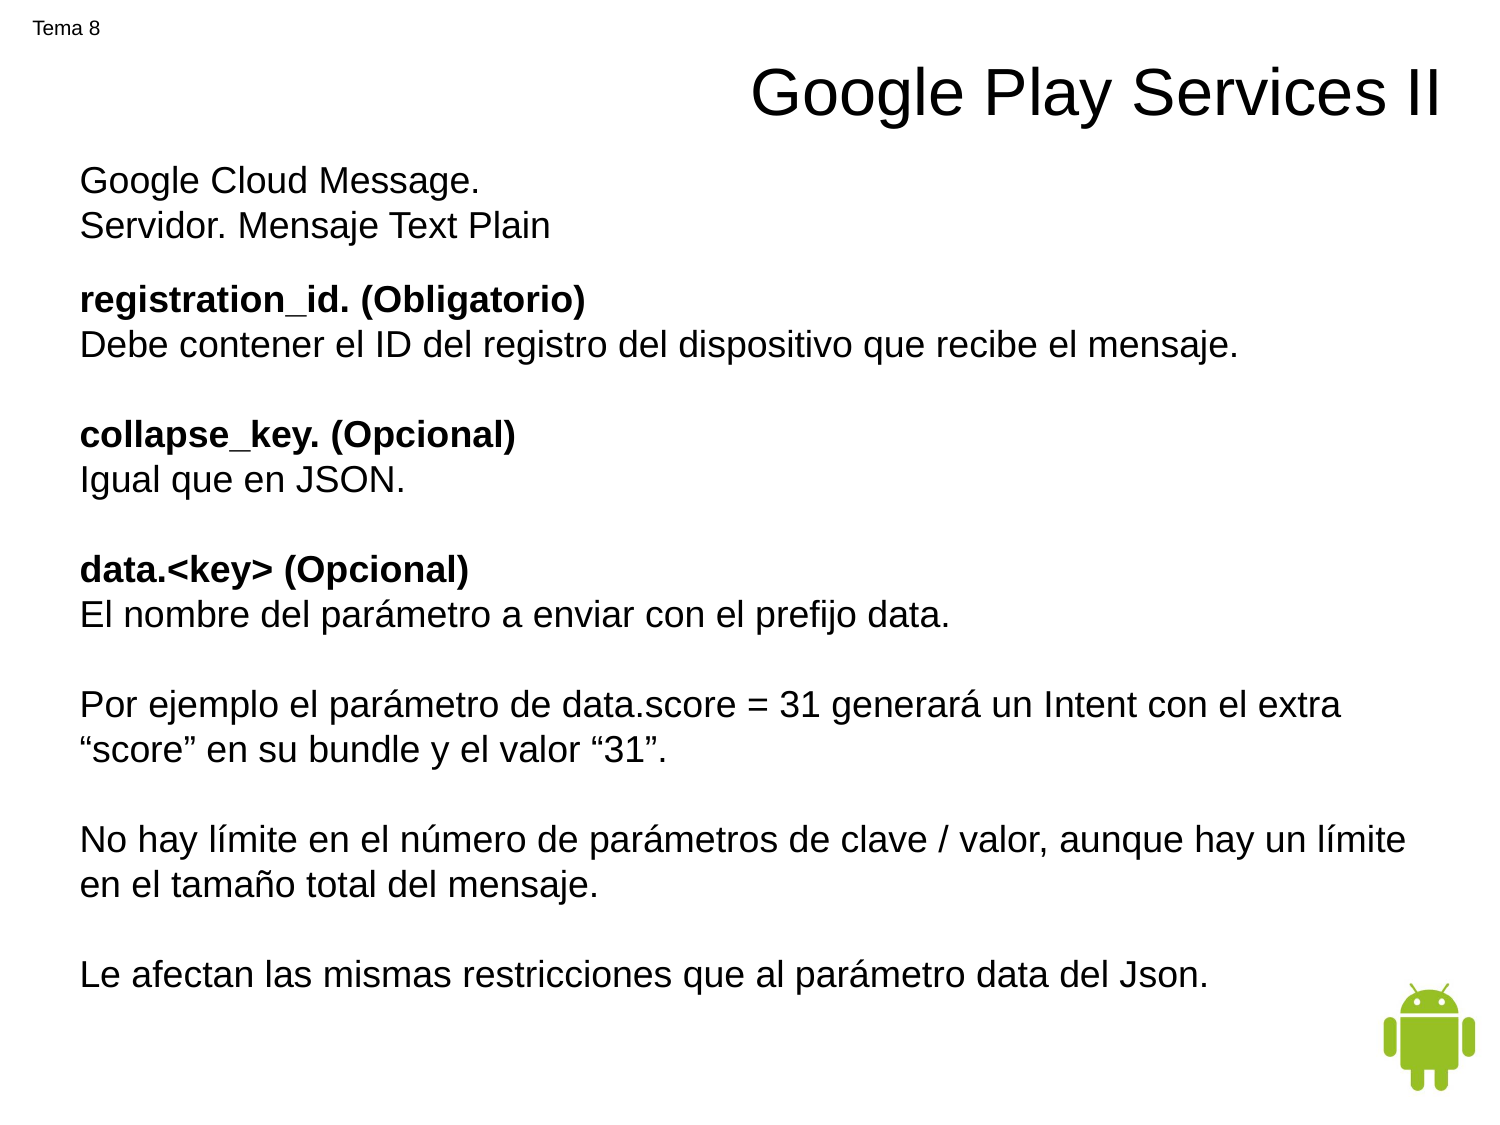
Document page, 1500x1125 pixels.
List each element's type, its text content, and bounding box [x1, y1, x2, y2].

title Google Play Services II [631, 66, 1459, 111]
text_box registration_id. (Obligatorio) Debe contener el ID del registro del dispositivo que recibe el mensaje. collapse_key. (Opcional) Igual que en JSON. data.<key> (Opcional) El nombre del parámetro a enviar con el prefijo data. Por ejemplo el parámetro de data.score = 31 generará un Intent con el extra “score” en su bundle y el valor “31”. No hay límite en el número de parámetros de clave / valor, aunque hay un límite en el tamaño total del mensaje. Le afectan las mismas restricciones que al parámetro data del Json. [64, 267, 1471, 1002]
picture [1375, 975, 1483, 1097]
text_box Tema 8 [17, 7, 195, 48]
text_box Google Cloud Message. Servidor. Mensaje Text Plain [64, 148, 585, 254]
